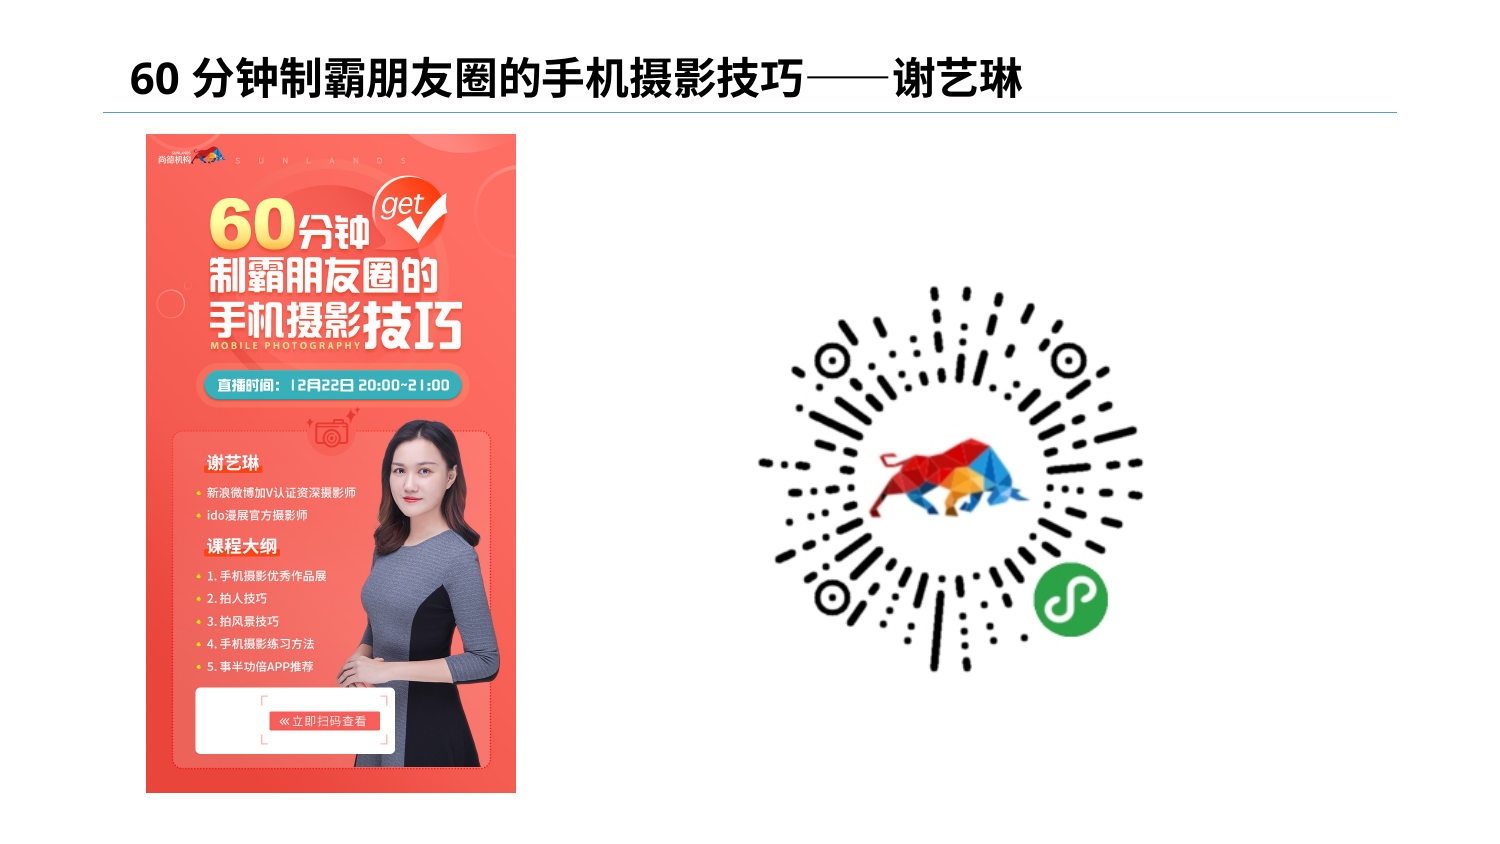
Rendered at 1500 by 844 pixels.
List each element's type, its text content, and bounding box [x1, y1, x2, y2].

text_box 60分钟制霸朋友圈的手机摄影技巧——谢艺琳 [118, 0, 1413, 159]
picture [749, 278, 1151, 680]
picture [146, 134, 516, 793]
